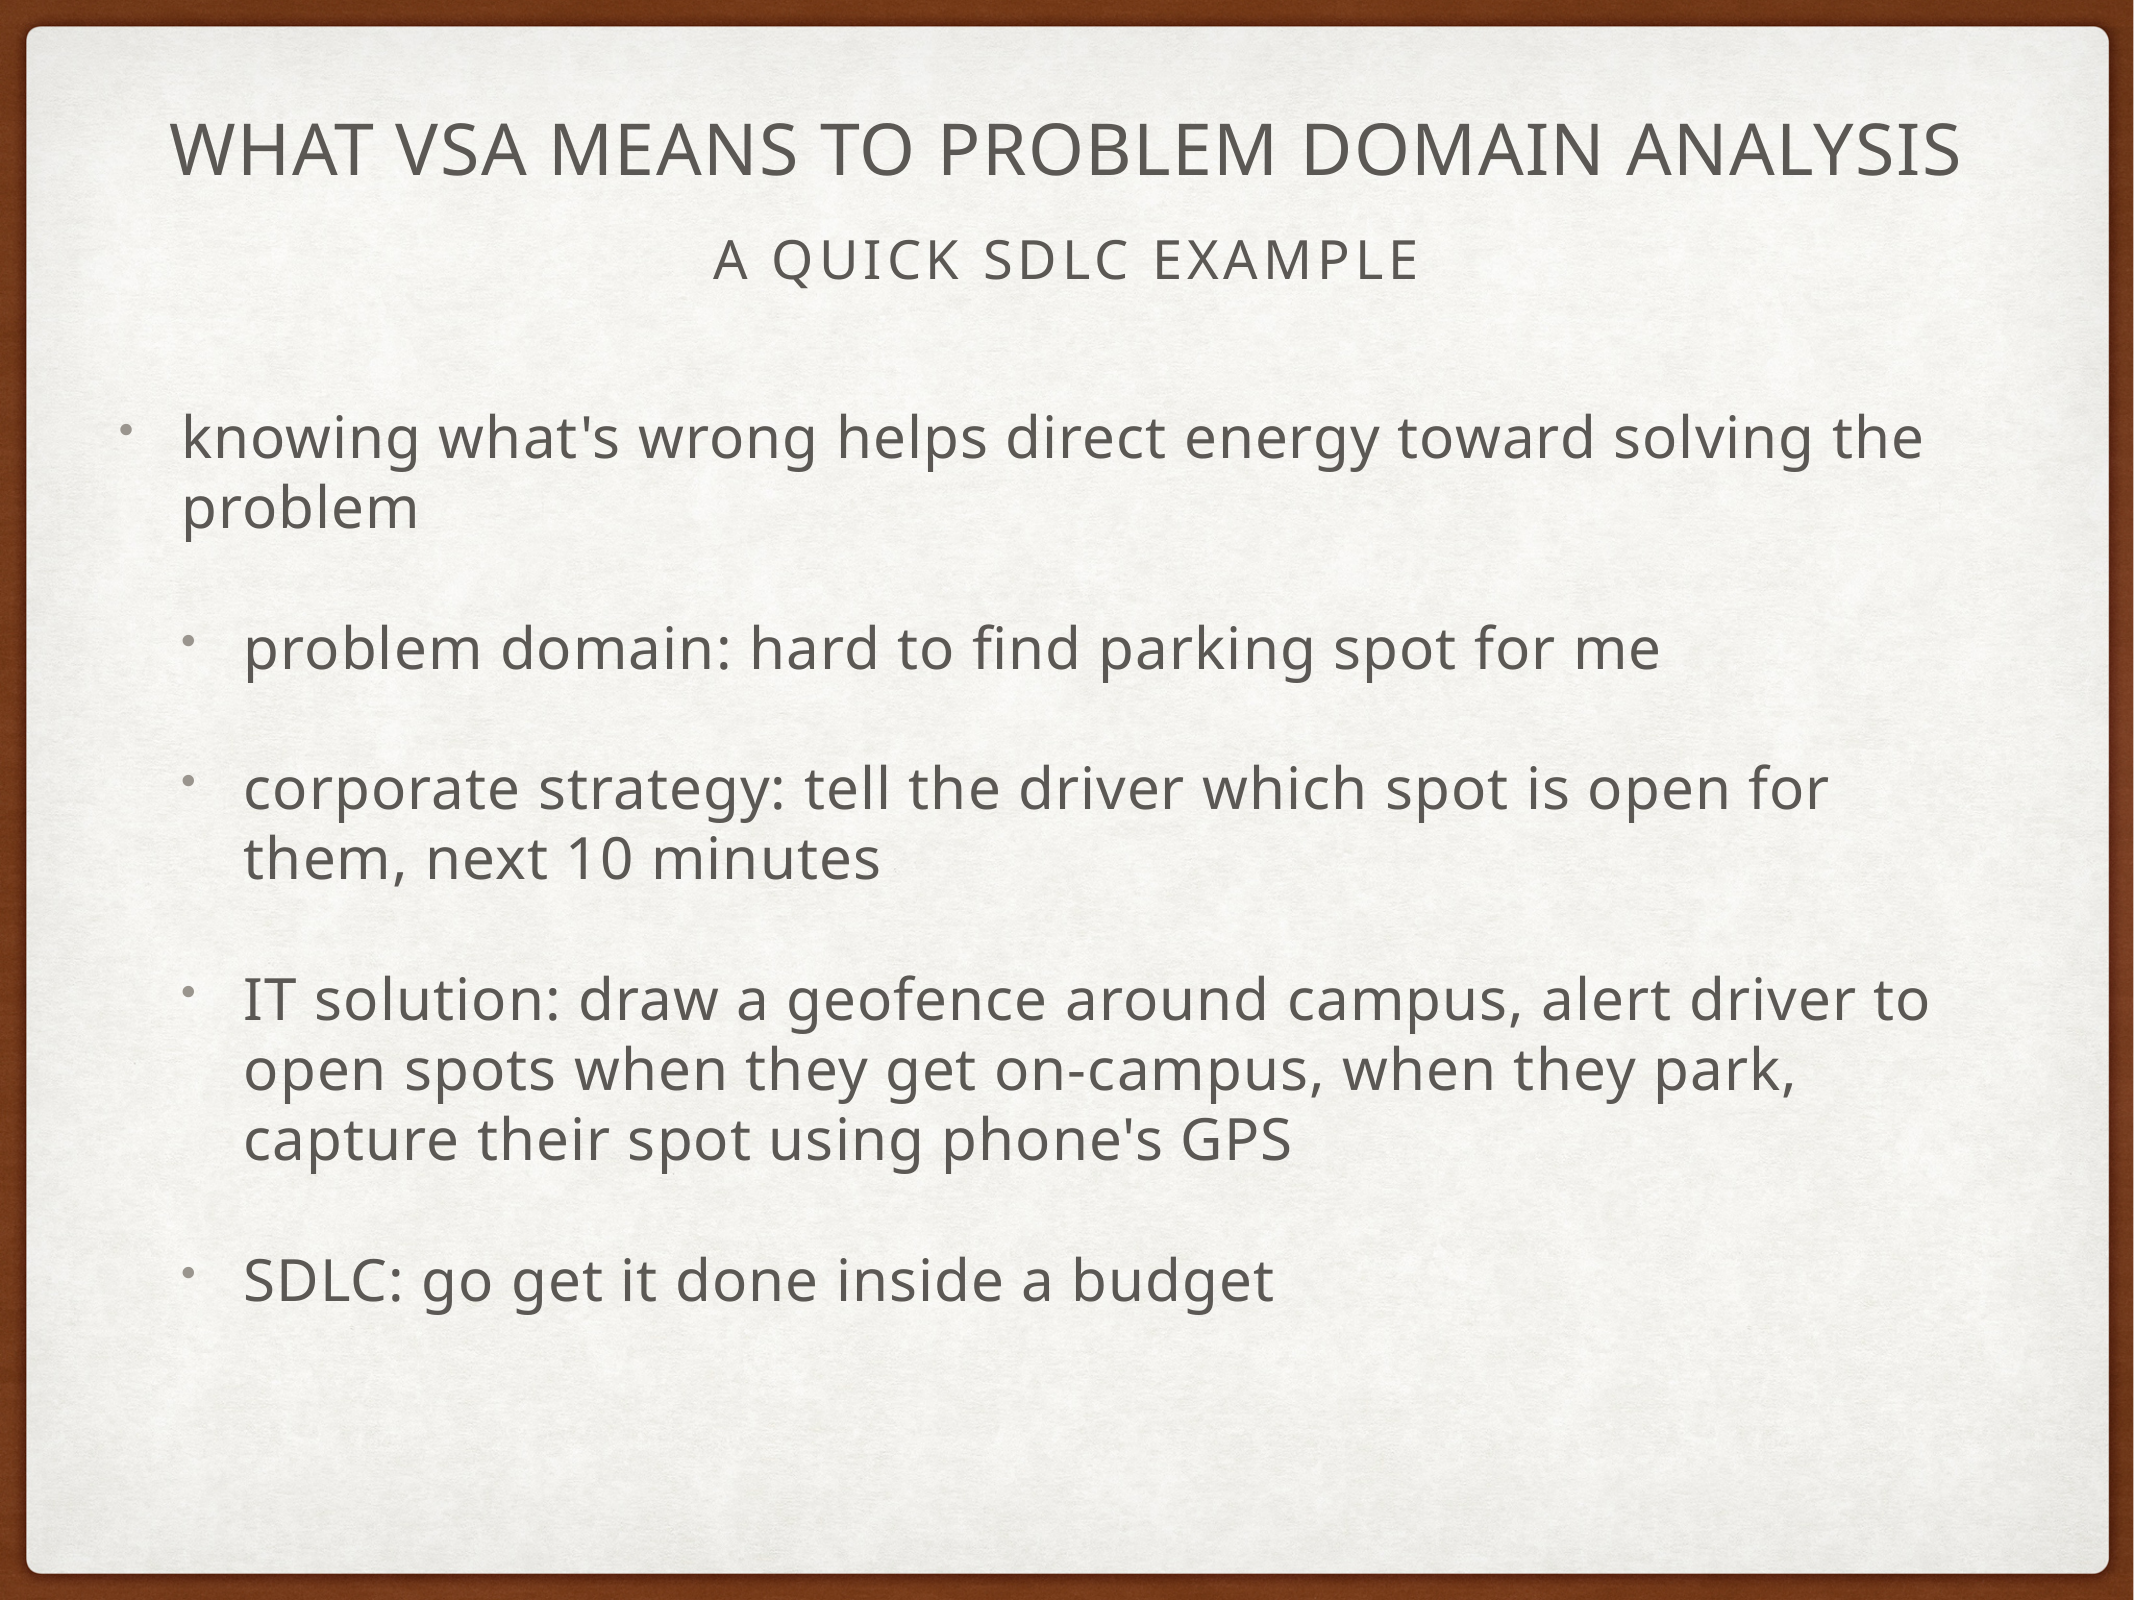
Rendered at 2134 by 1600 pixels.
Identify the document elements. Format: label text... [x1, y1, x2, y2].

list knowing what's wrong helps direct energy toward solving the problem problem domain: hard to find parking spot for me corporate strategy: tell the driver which spot is open for them, next 10 minutes IT solution: draw a geofence around campus, alert driver to open spots when they get on-campus, when they park, capture their spot using phone's GPS SDLC: go get it done inside a budget [109, 391, 2024, 1451]
title what vsa means to problem domain analysis [109, 95, 2024, 220]
picture [0, 0, 2134, 1600]
list a quick sdlc example [109, 220, 2024, 306]
